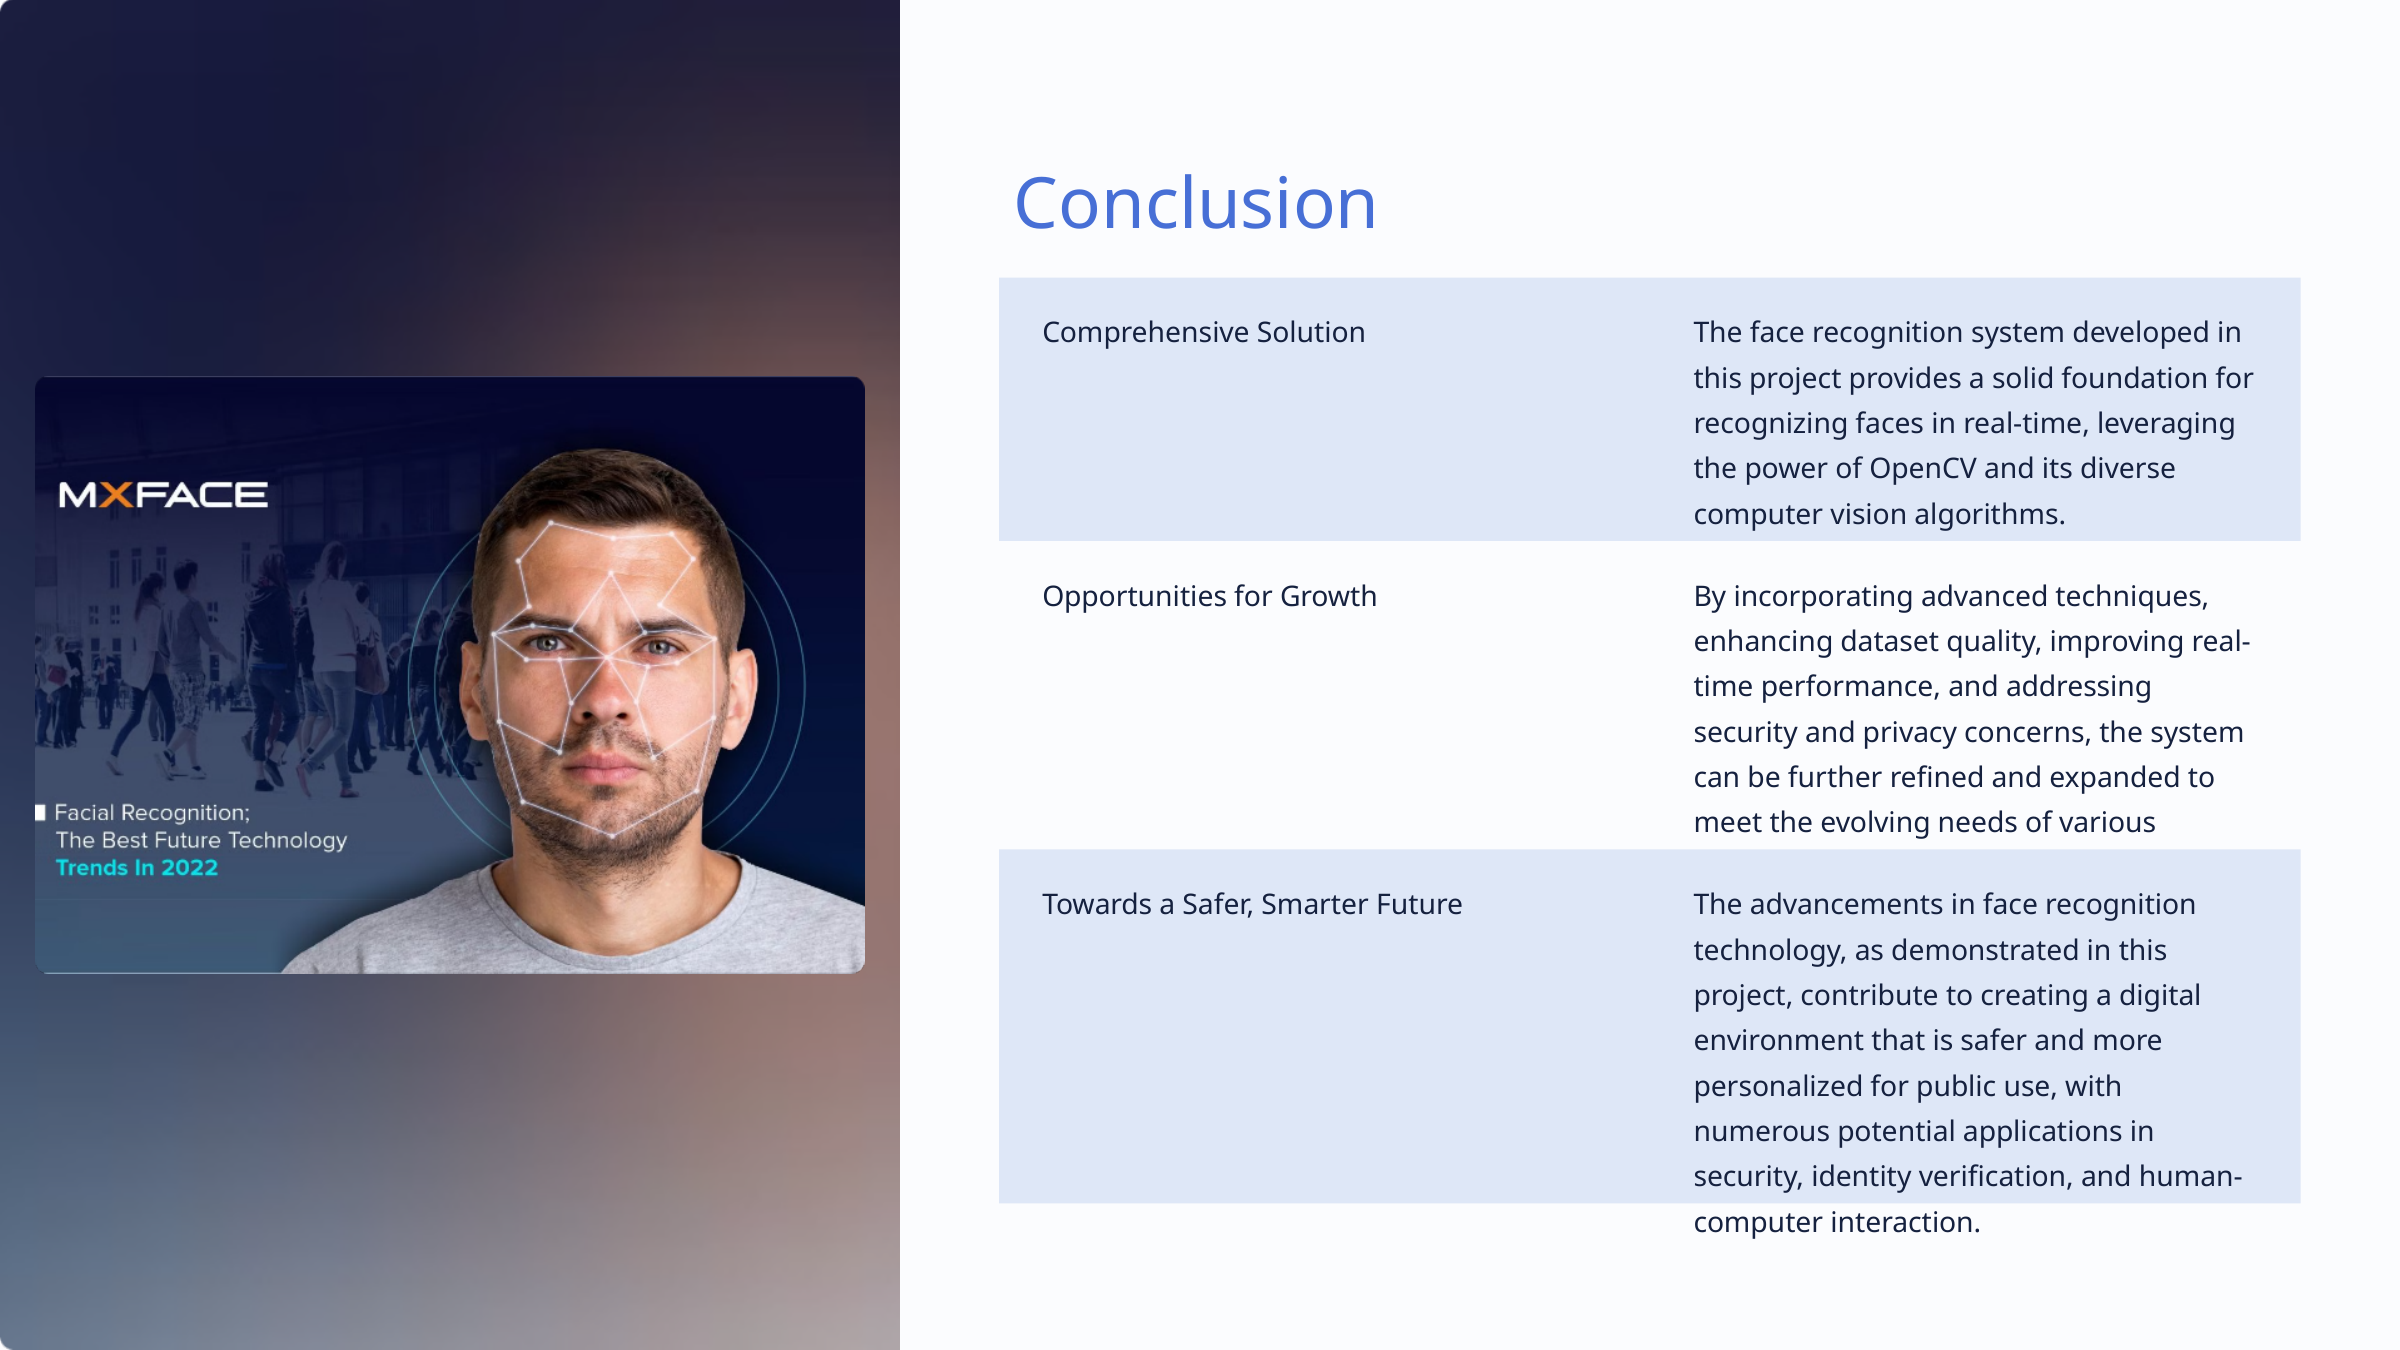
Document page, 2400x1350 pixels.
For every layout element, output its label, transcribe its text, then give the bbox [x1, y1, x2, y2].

text_box [999, 849, 2301, 1204]
text_box [999, 277, 2301, 541]
text_box Towards a Safer, Smarter Future [1027, 867, 1621, 913]
text_box Comprehensive Solution [1027, 295, 1621, 341]
text_box The face recognition system developed in this project provides a solid foundation for recognizing faces in real-time, leveraging the power of OpenCV and its diverse computer vision algorithms. [1678, 295, 2273, 523]
text_box By incorporating advanced techniques, enhancing dataset quality, improving real-time performance, and addressing security and privacy concerns, the system can be further refined and expanded to meet the evolving needs of various applications. [1678, 559, 2273, 832]
text_box [900, 0, 2400, 1350]
picture [0, 0, 900, 1350]
text_box Opportunities for Growth [1027, 559, 1621, 605]
text_box Conclusion [999, 146, 1708, 235]
text_box The advancements in face recognition technology, as demonstrated in this project, contribute to creating a digital environment that is safer and more personalized for public use, with numerous potential applications in security, identity verification, and human-computer interaction. [1678, 867, 2273, 1186]
